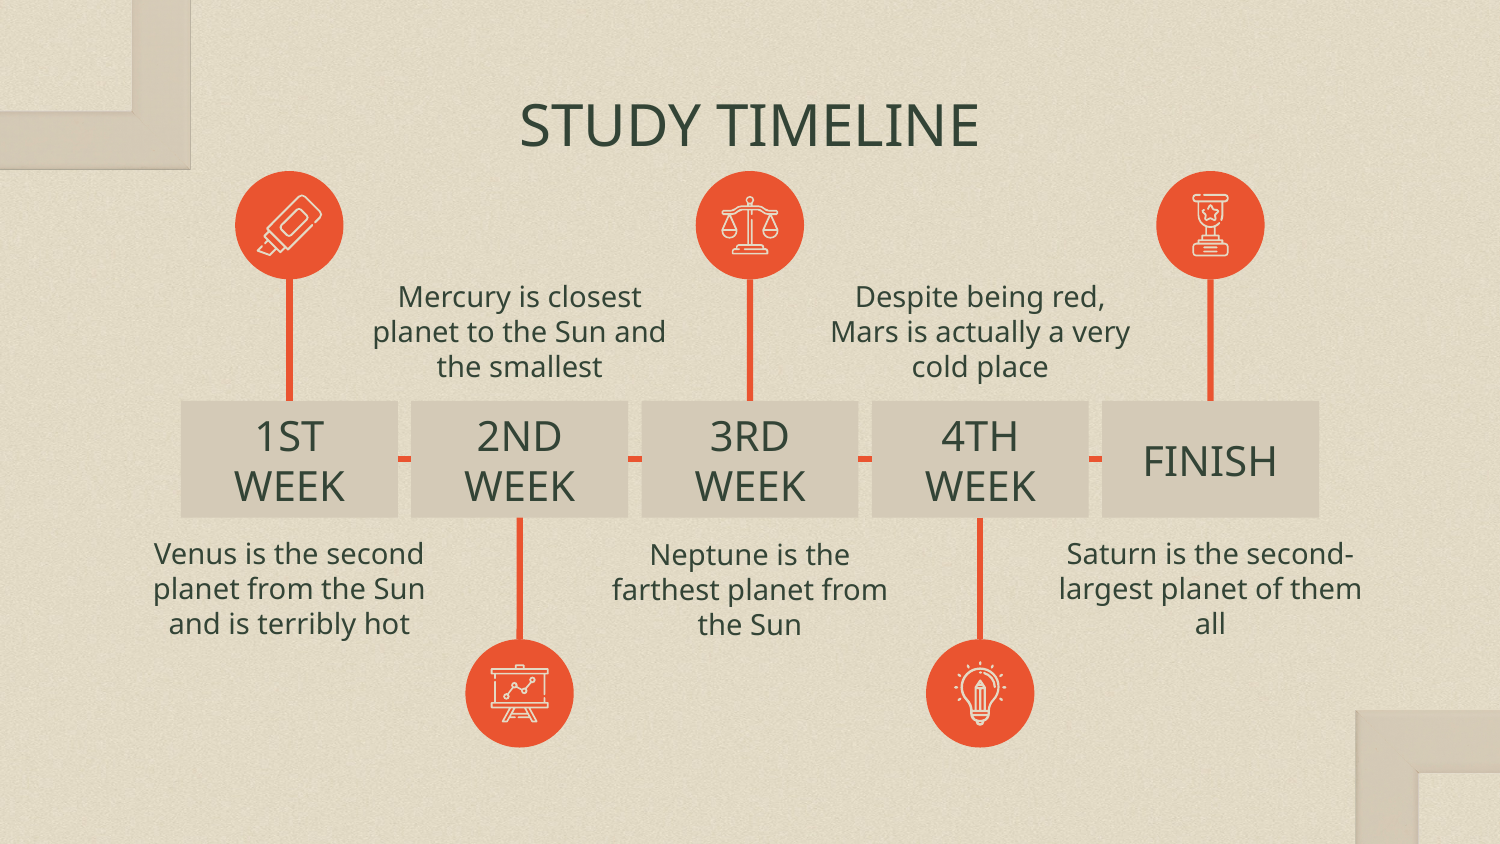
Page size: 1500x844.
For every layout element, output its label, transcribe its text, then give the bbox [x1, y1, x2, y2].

title STUDY TIMELINE [118, 72, 1382, 167]
text_box Saturn is the second-largest planet of them all [1041, 535, 1380, 641]
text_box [1192, 193, 1229, 257]
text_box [490, 664, 549, 723]
text_box [926, 639, 1035, 748]
text_box [465, 639, 574, 748]
text_box 2ND WEEK [411, 400, 629, 518]
text_box [1156, 171, 1265, 280]
text_box Venus is the second planet from the Sun and is terribly hot [120, 535, 459, 641]
text_box [235, 171, 344, 280]
picture [0, 0, 1500, 844]
text_box [695, 171, 805, 280]
text_box Neptune is the farthest planet from the Sun [580, 535, 920, 641]
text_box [953, 660, 1007, 726]
text_box FINISH [1102, 400, 1320, 518]
text_box 3RD WEEK [641, 400, 859, 518]
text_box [256, 194, 323, 257]
text_box 4TH WEEK [871, 400, 1089, 518]
text_box 1ST WEEK [180, 400, 398, 518]
text_box Despite being red, Mars is actually a very cold place [811, 277, 1150, 383]
text_box [721, 195, 779, 255]
text_box Mercury is closest planet to the Sun and the smallest [350, 277, 689, 384]
